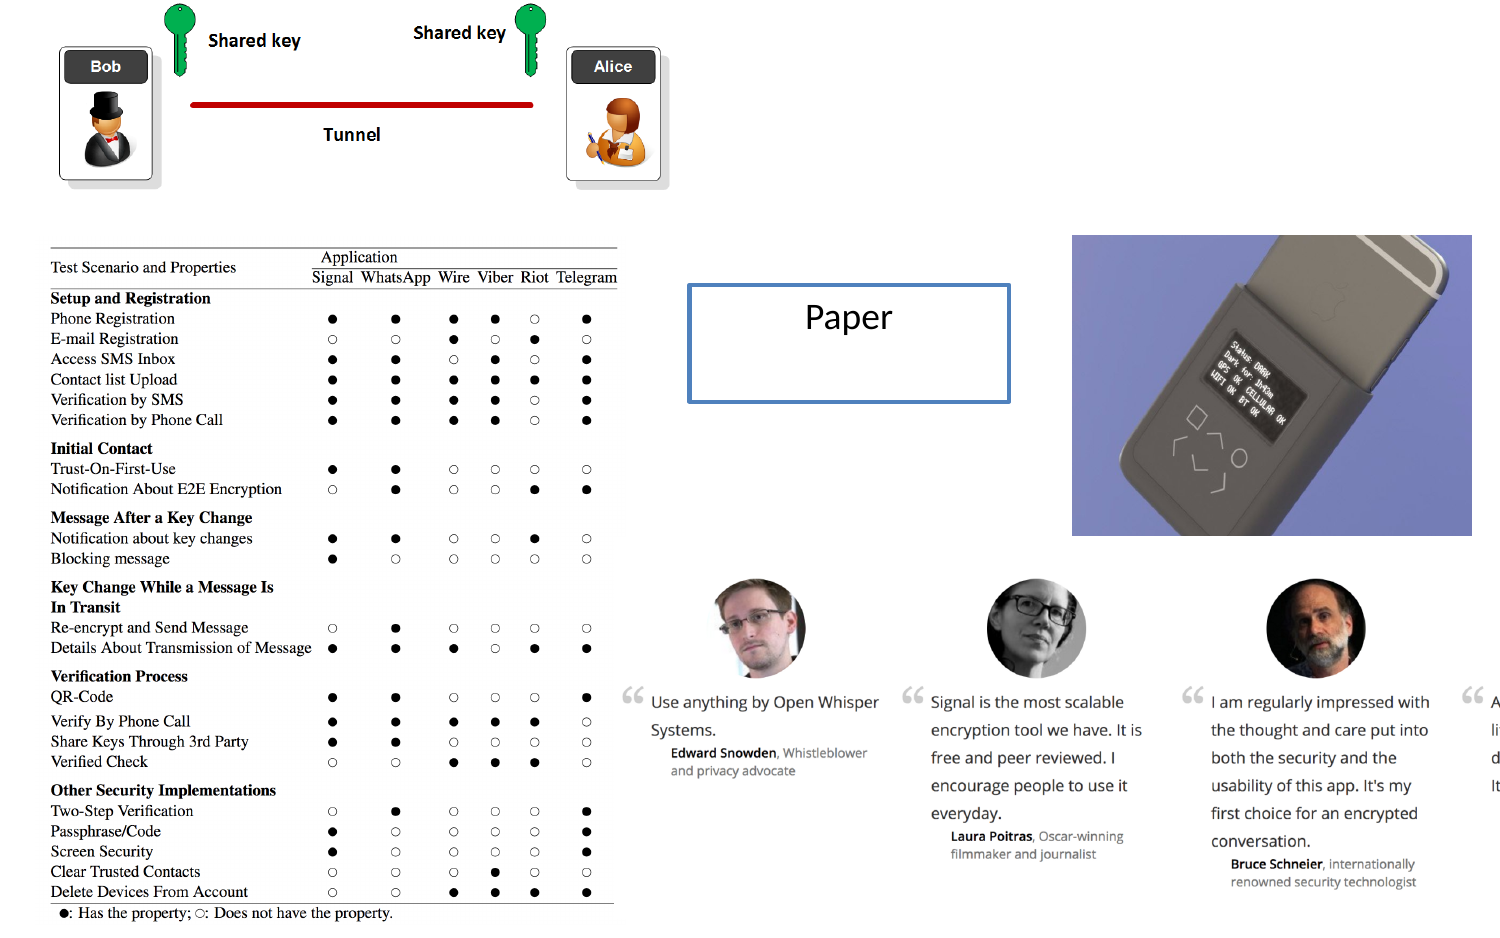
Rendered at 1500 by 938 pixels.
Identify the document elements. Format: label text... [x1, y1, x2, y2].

picture [1072, 235, 1473, 536]
text_box Paper [689, 284, 1009, 402]
picture [35, 236, 1500, 926]
picture [57, 3, 670, 191]
